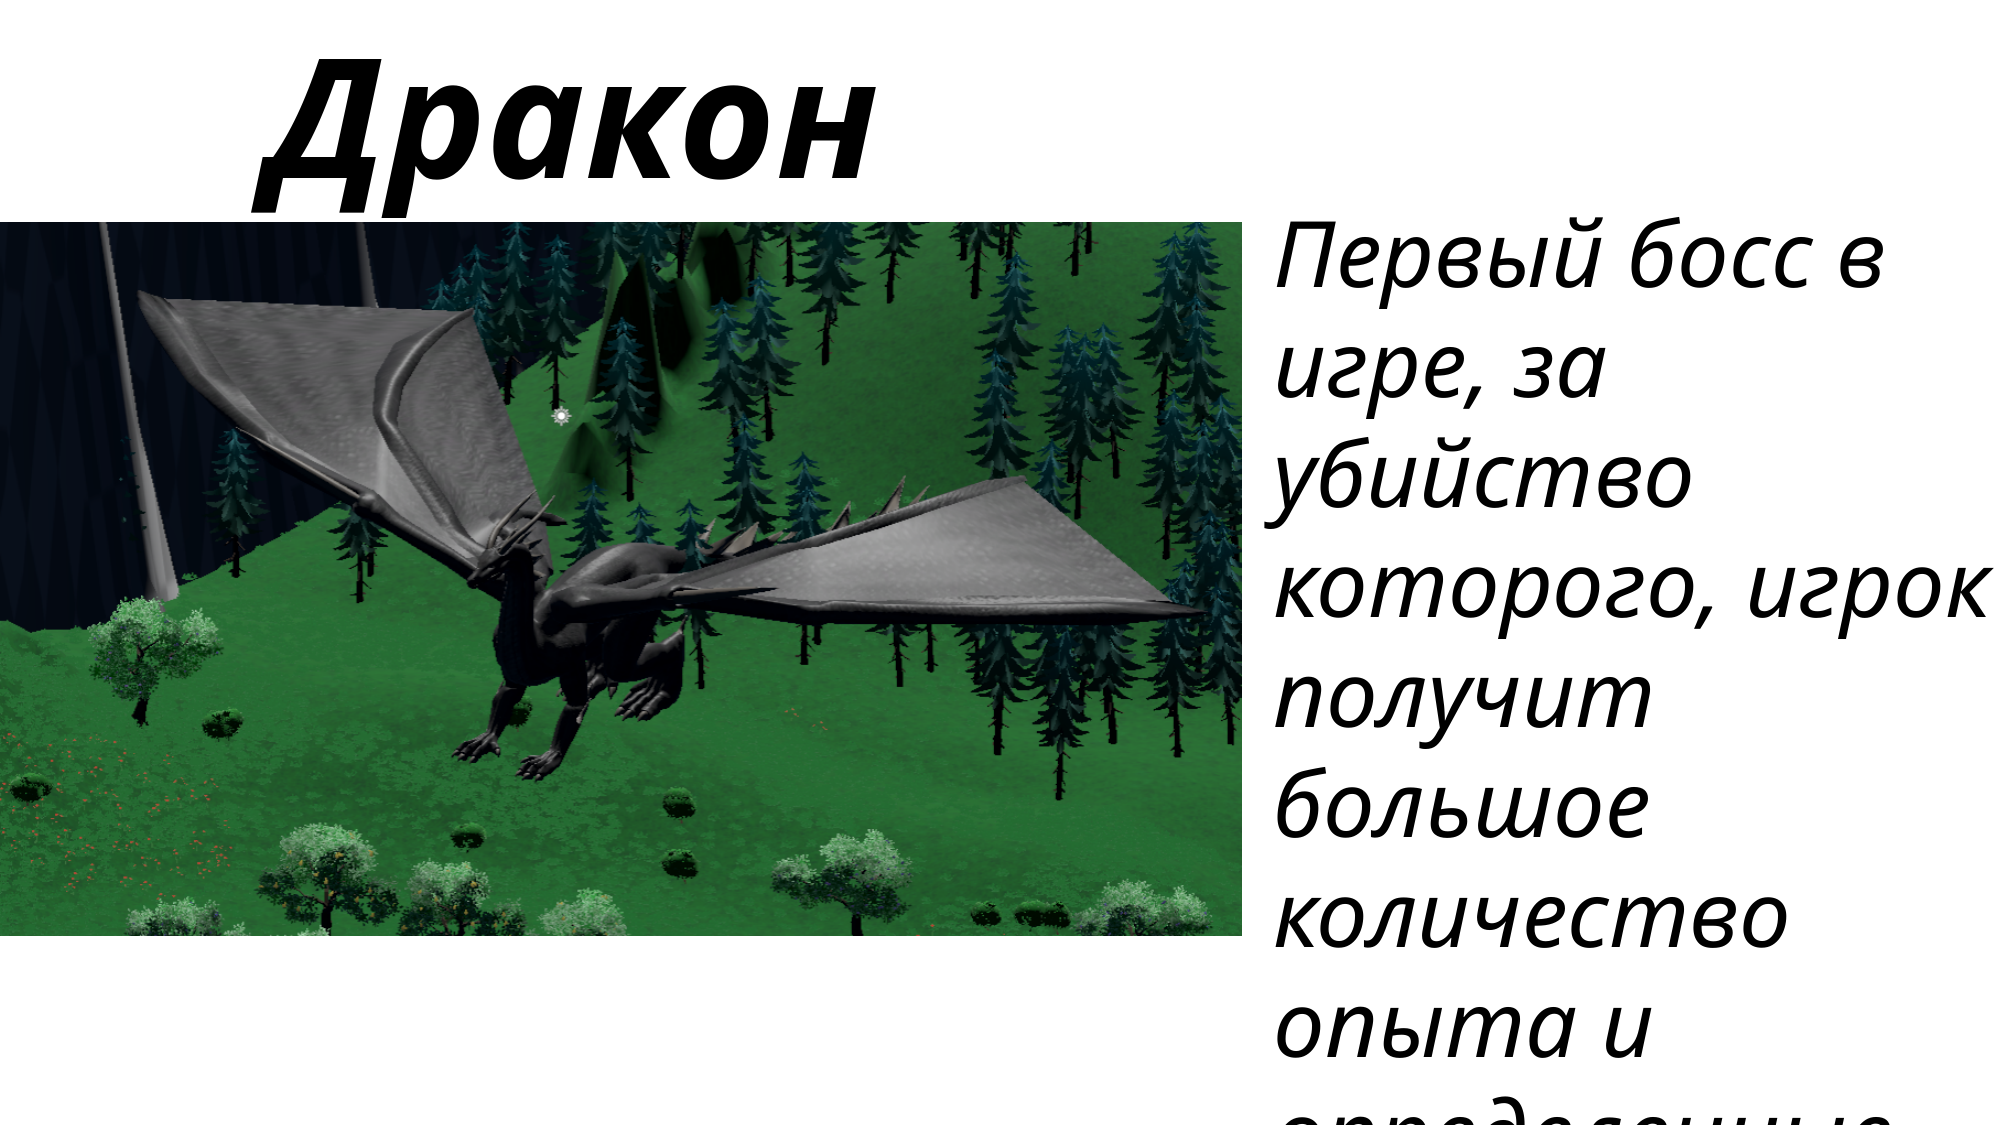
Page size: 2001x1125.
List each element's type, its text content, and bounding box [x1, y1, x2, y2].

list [0, 222, 1242, 937]
text_box Первый босс в игре, за убийство которого, игрок получит большое количество опыта и определенные вещи [1258, 188, 2000, 1125]
title Дракон [252, 16, 1978, 234]
